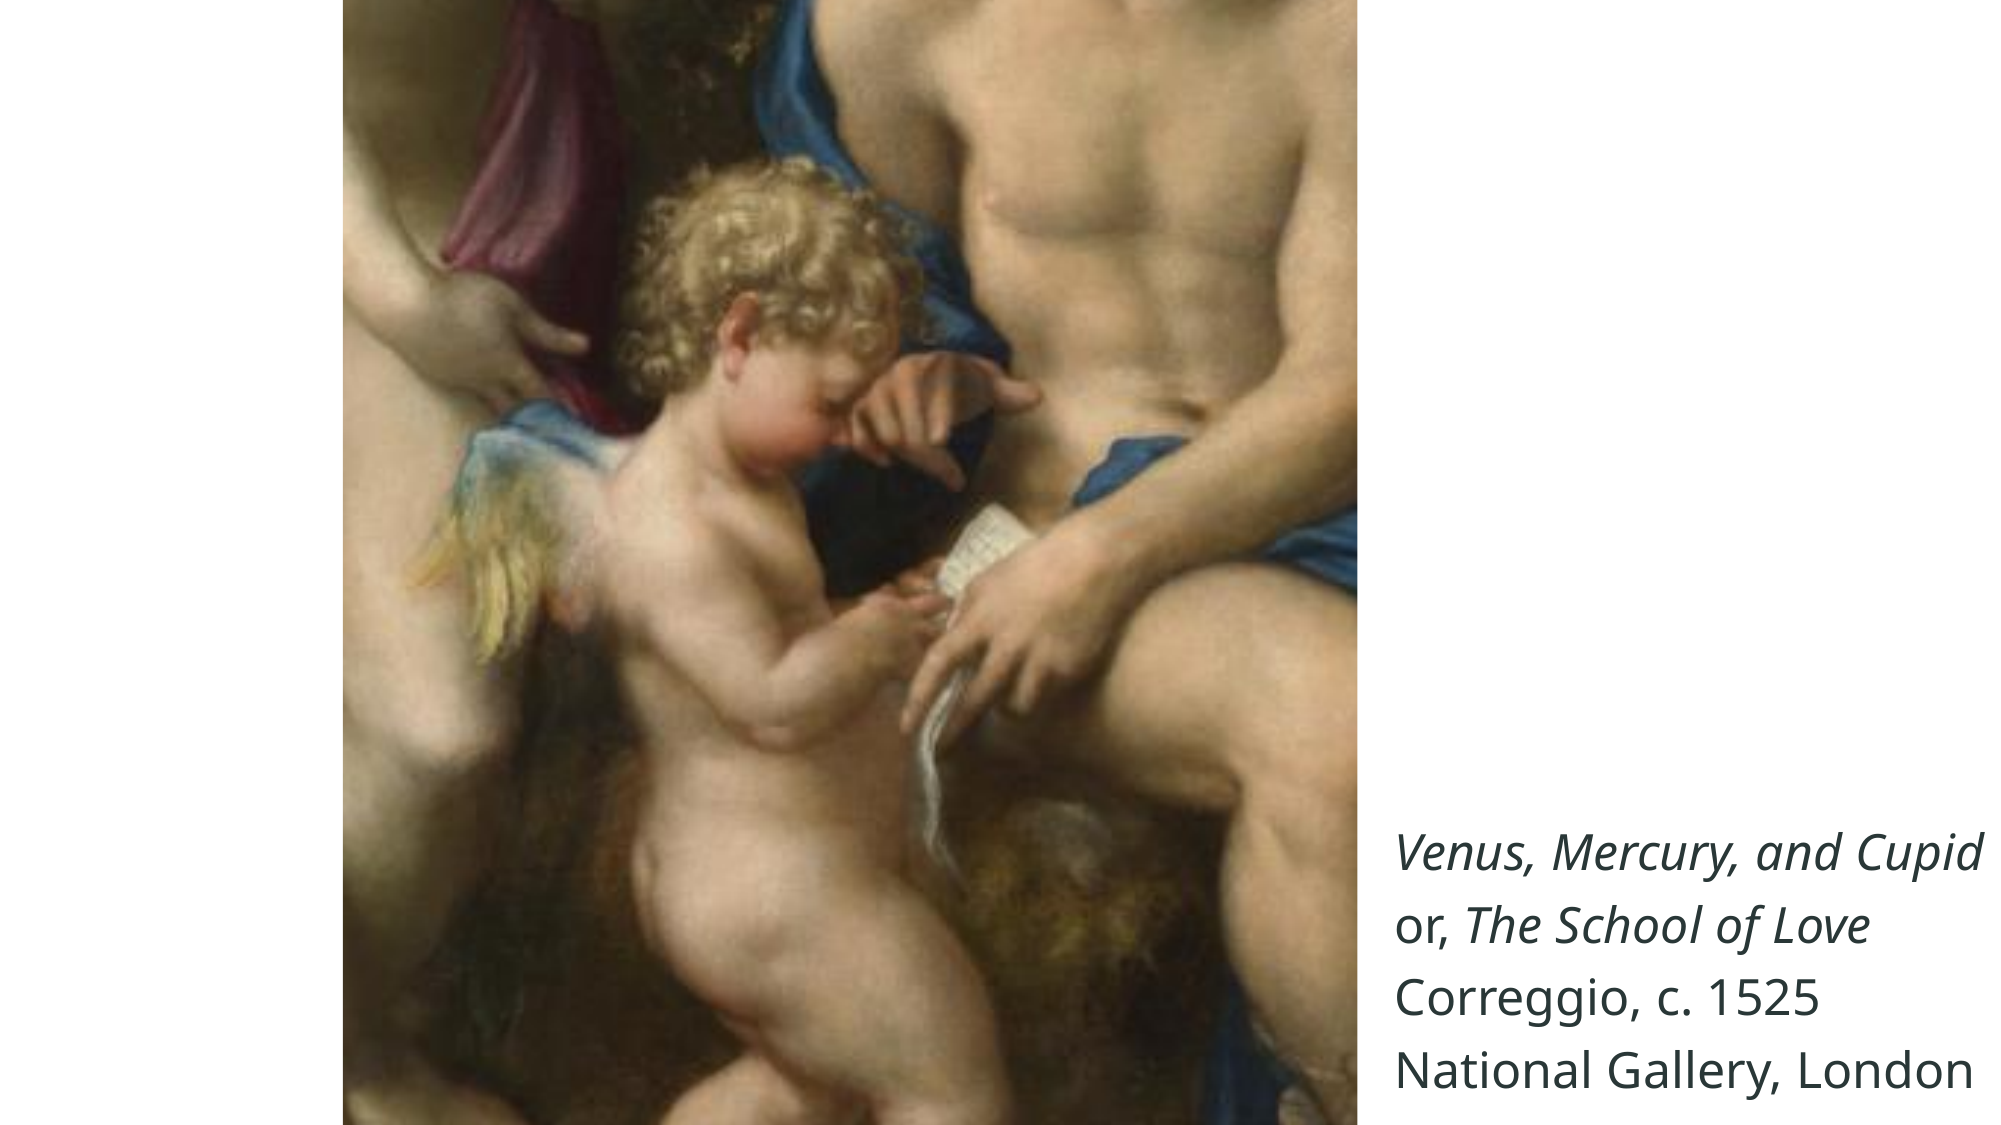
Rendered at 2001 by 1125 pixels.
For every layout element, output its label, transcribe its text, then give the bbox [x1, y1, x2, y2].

picture [342, 0, 1358, 1125]
text_box Venus, Mercury, and Cupid or, The School of Love Correggio, c. 1525 National Gallery, London [1379, 813, 2000, 1125]
